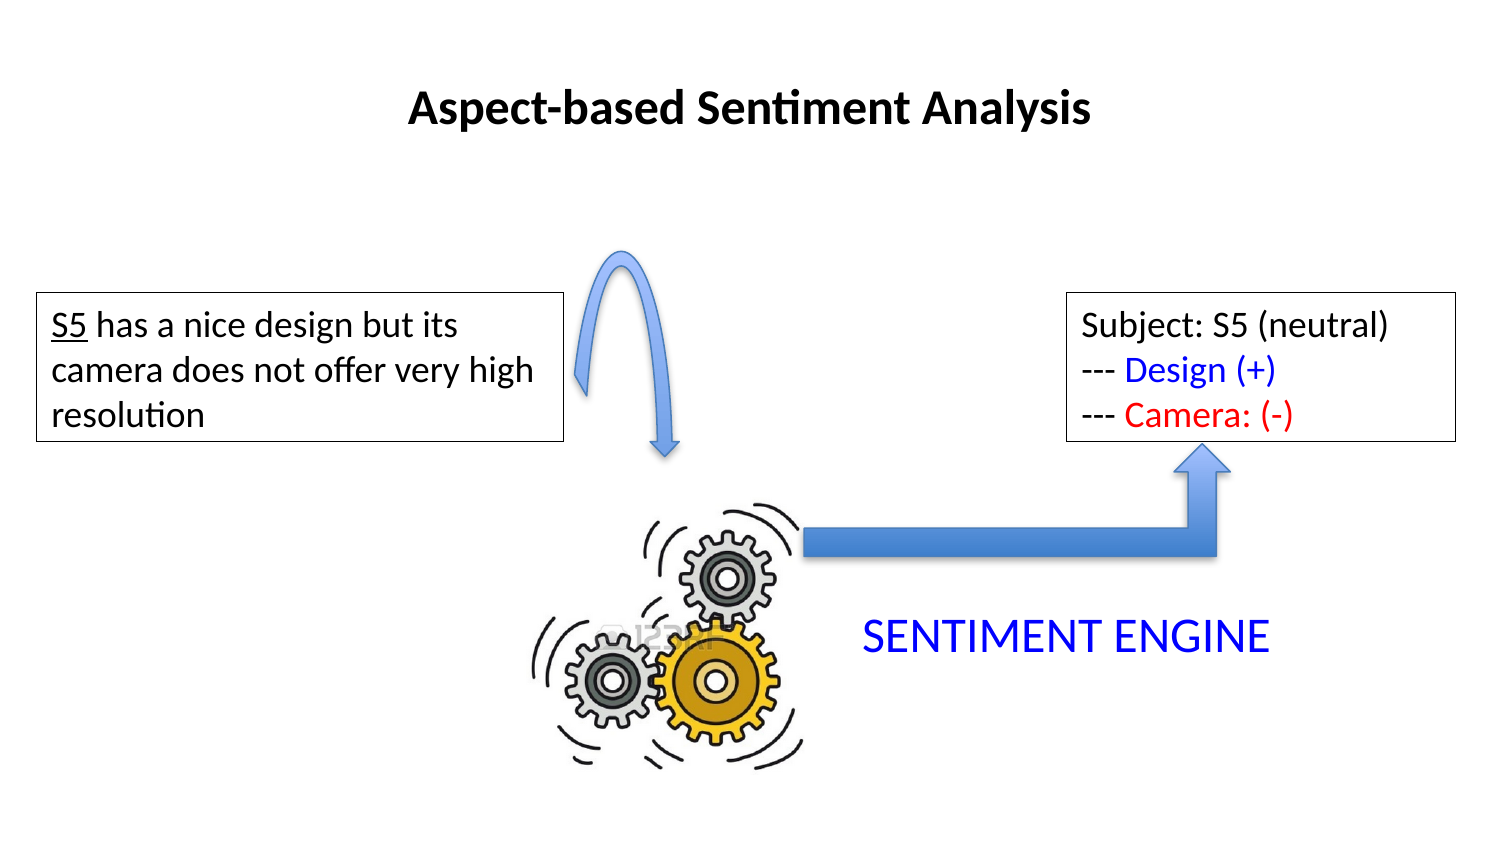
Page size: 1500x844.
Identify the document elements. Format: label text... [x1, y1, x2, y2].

text_box [809, 443, 1232, 558]
text_box S5 has a nice design but its camera does not offer very high resolution [36, 292, 564, 442]
text_box Subject: S5 (neutral) --- Design (+) --- Camera: (-) [1066, 292, 1456, 442]
text_box [573, 250, 680, 458]
picture [524, 496, 805, 775]
title Aspect-based Sentiment Analysis [75, 33, 1425, 175]
text_box SENTIMENT ENGINE [847, 595, 1287, 671]
